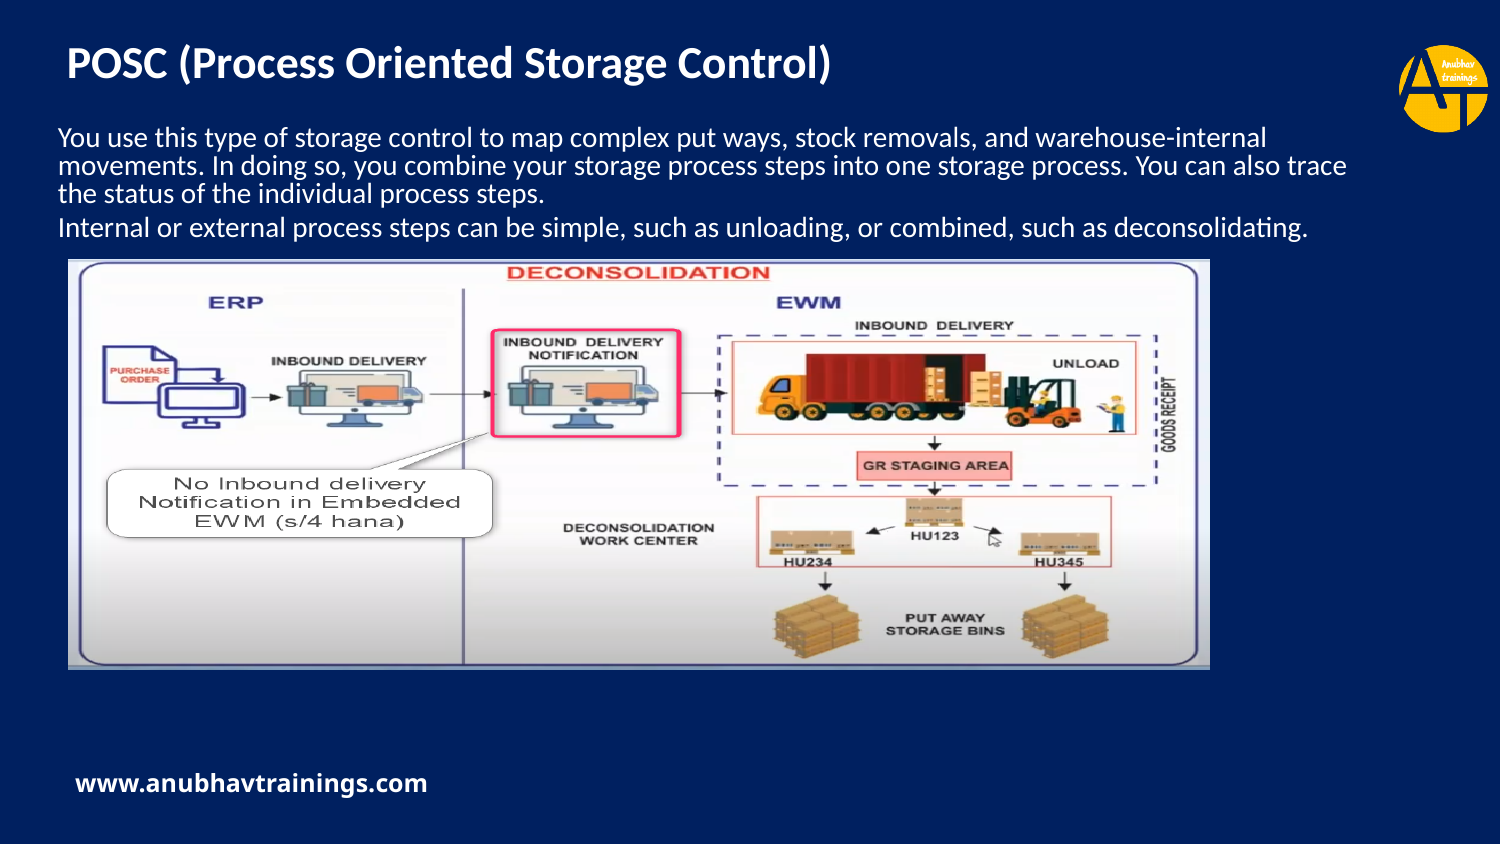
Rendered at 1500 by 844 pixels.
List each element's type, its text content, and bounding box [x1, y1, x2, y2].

picture [67, 258, 1211, 670]
text_box POSC (Process Oriented Storage Control) [51, 14, 1059, 103]
picture [1390, 39, 1493, 140]
list You use this type of storage control to map complex put ways, stock removals, and warehouse-internal movements. In doing so, you combine your storage process steps into one storage process. You can also trace the status of the individual process steps. Internal or external process steps can be simple, such as unloading, or combined, such as deconsolidating. [57, 117, 1376, 384]
